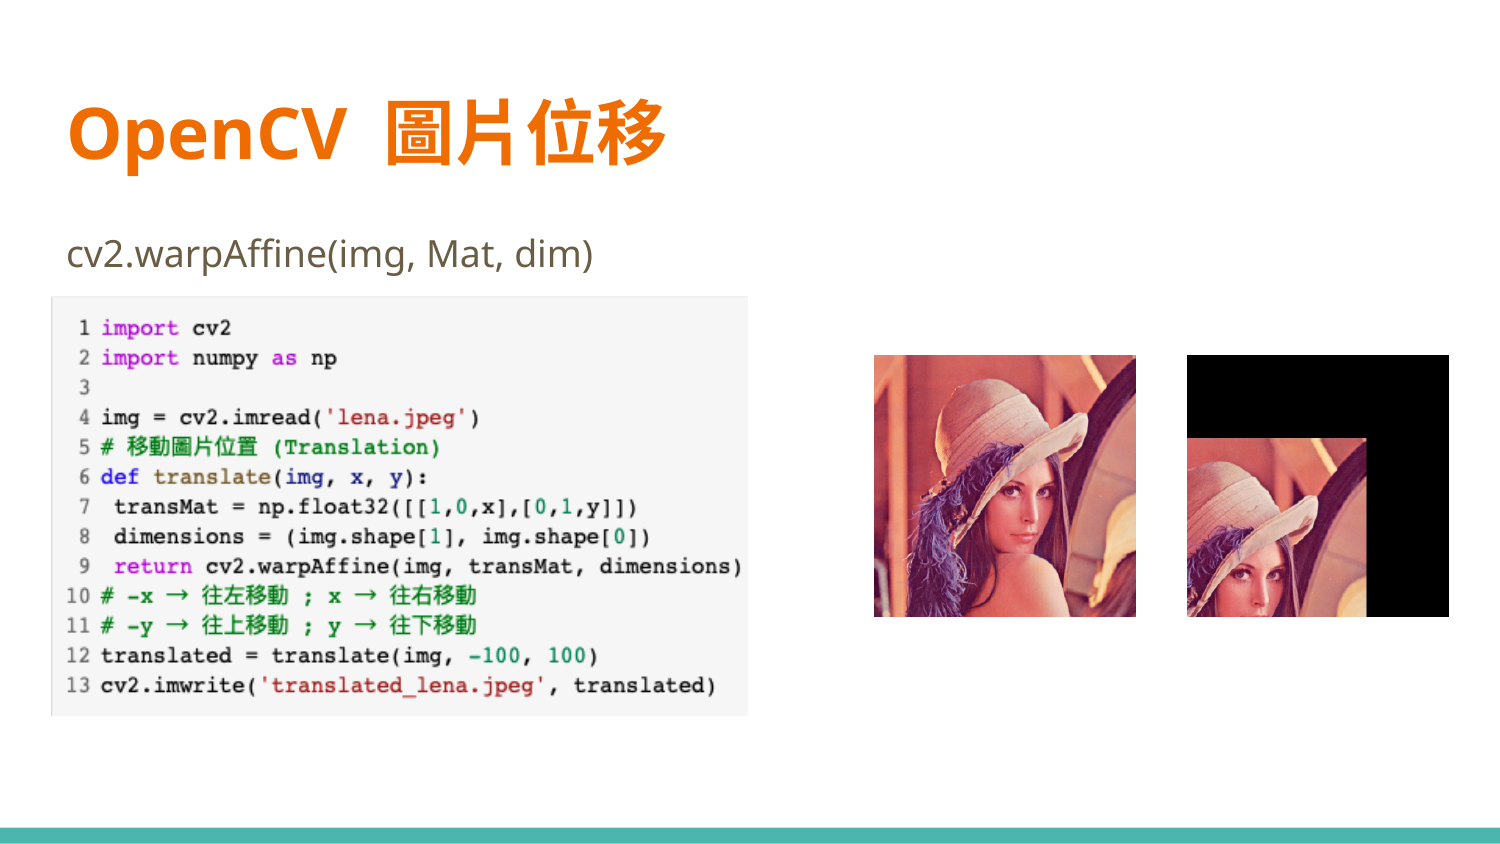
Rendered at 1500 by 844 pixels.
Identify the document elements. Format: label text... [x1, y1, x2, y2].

picture [1187, 355, 1450, 617]
title OpenCV 圖片位移 [51, 72, 1449, 189]
picture [873, 355, 1136, 617]
picture [50, 296, 749, 716]
list cv2.warpAffine(img, Mat, dim) [51, 207, 1449, 750]
